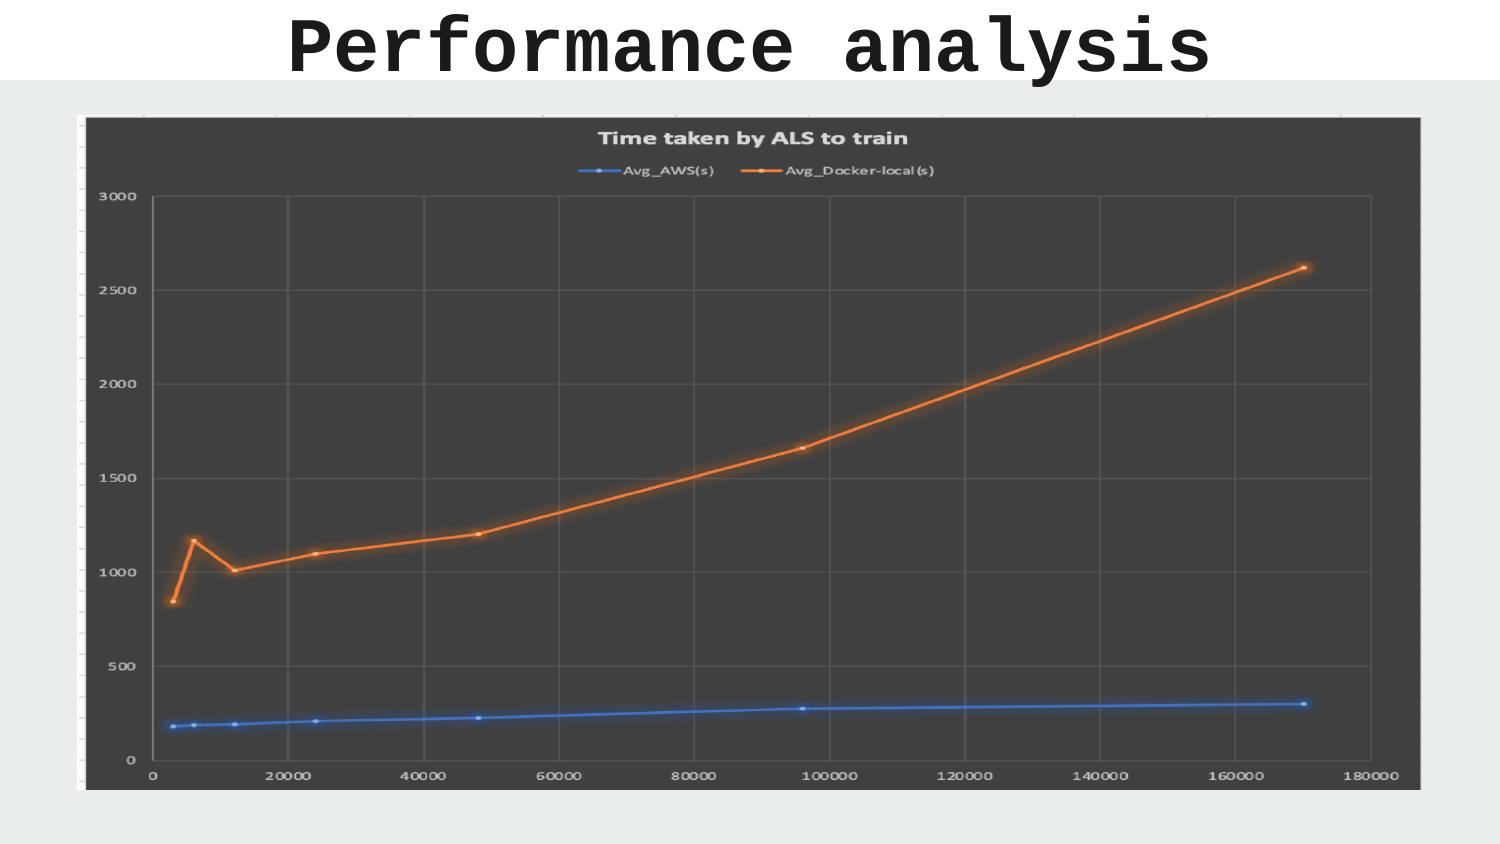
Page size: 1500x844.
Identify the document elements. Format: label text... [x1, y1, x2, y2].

picture [76, 115, 1424, 790]
title Performance analysis [4, 0, 1496, 59]
